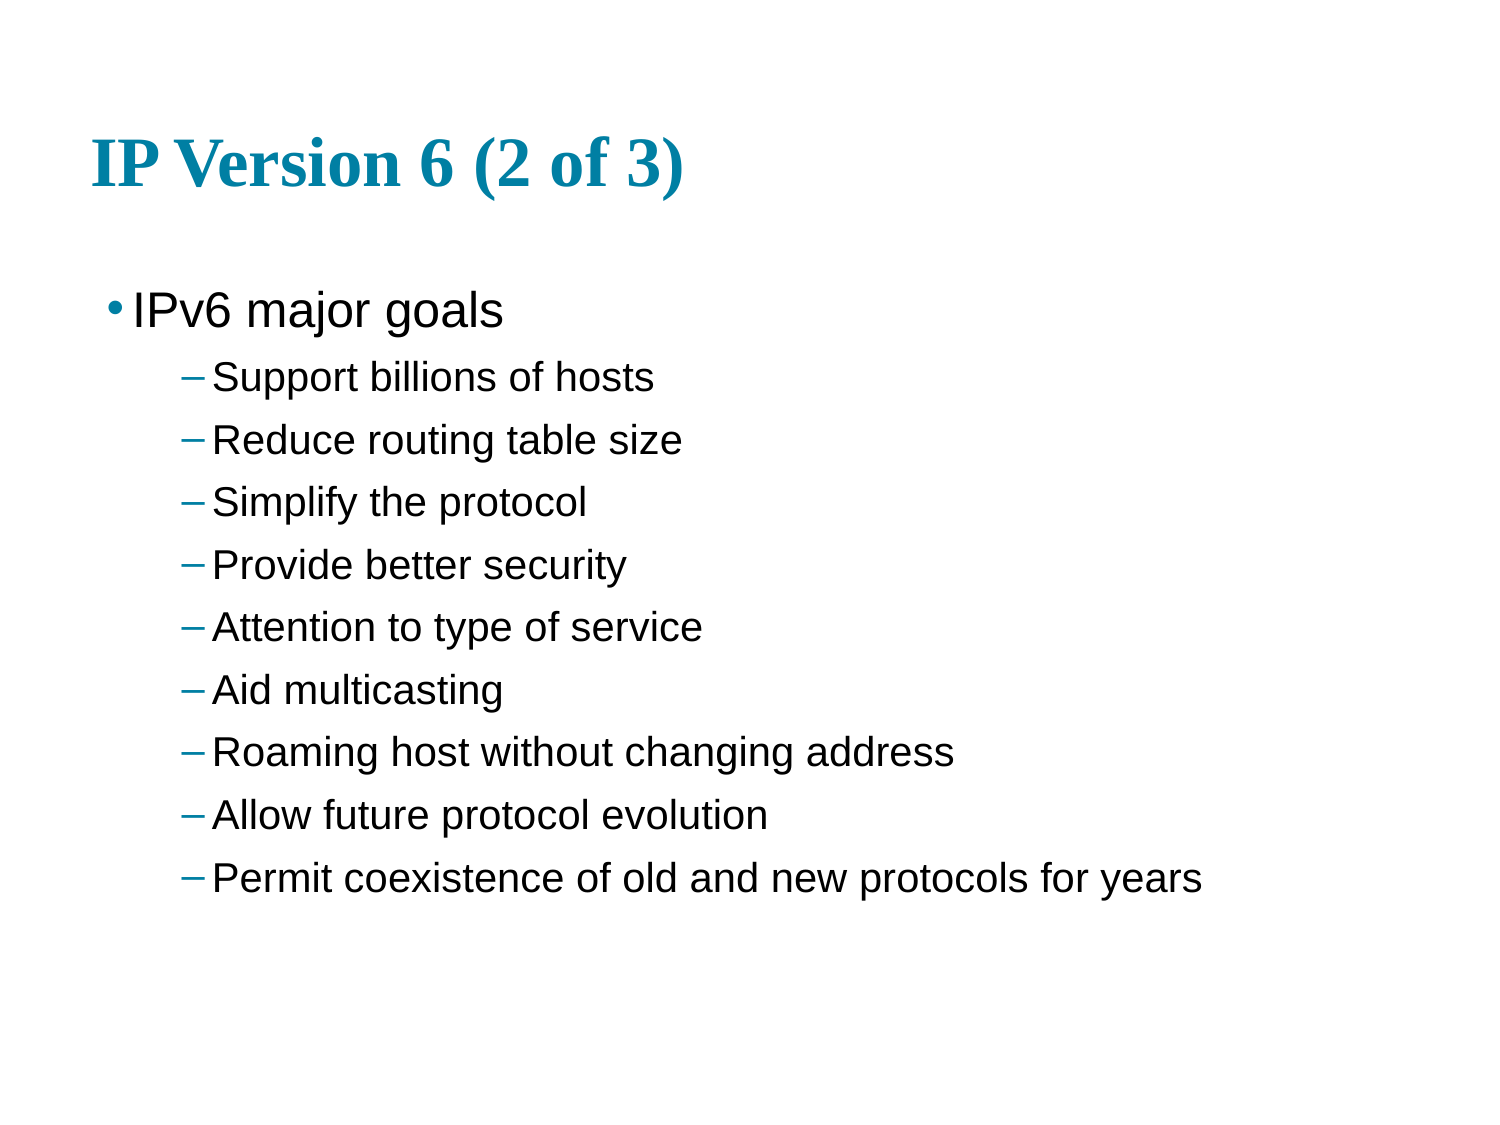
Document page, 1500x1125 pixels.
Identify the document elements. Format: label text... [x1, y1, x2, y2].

list IPv6 major goals Support billions of hosts Reduce routing table size Simplify the protocol Provide better security Attention to type of service Aid multicasting Roaming host without changing address Allow future protocol evolution Permit coexistence of old and new protocols for years [75, 262, 1425, 1005]
title IP Version 6 (2 of 3) [75, 35, 1425, 216]
